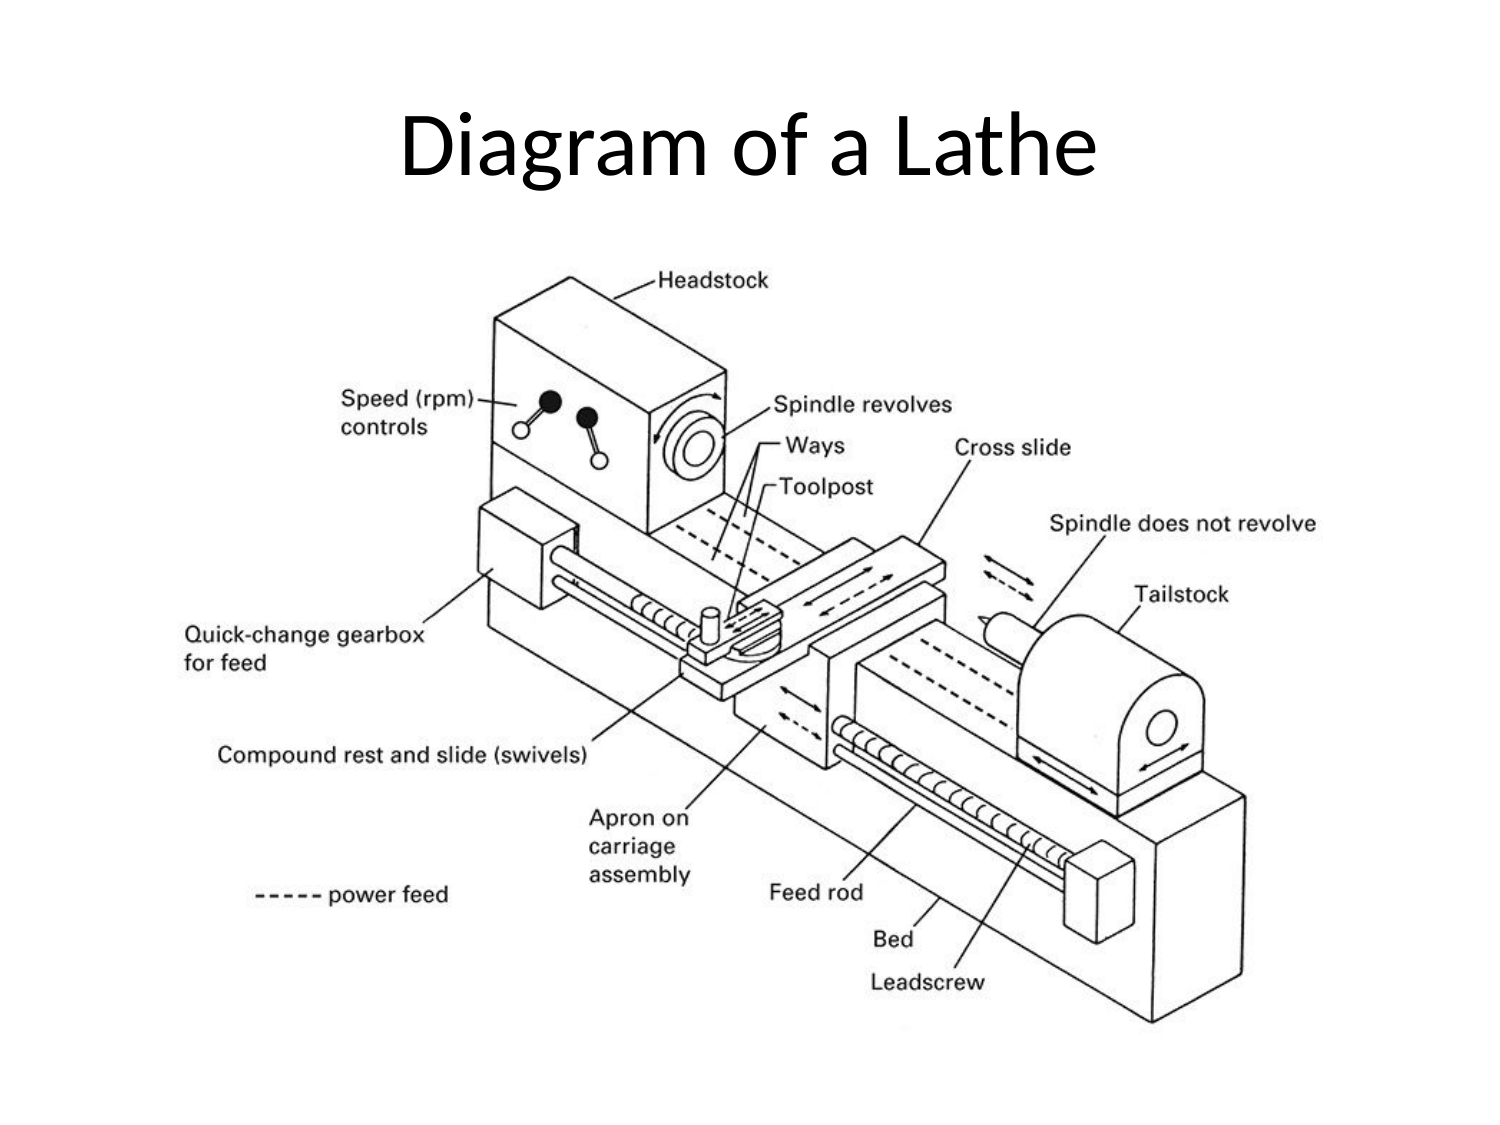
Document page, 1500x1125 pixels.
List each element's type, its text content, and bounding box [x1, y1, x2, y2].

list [177, 220, 1323, 1081]
title Diagram of a Lathe [75, 45, 1425, 233]
